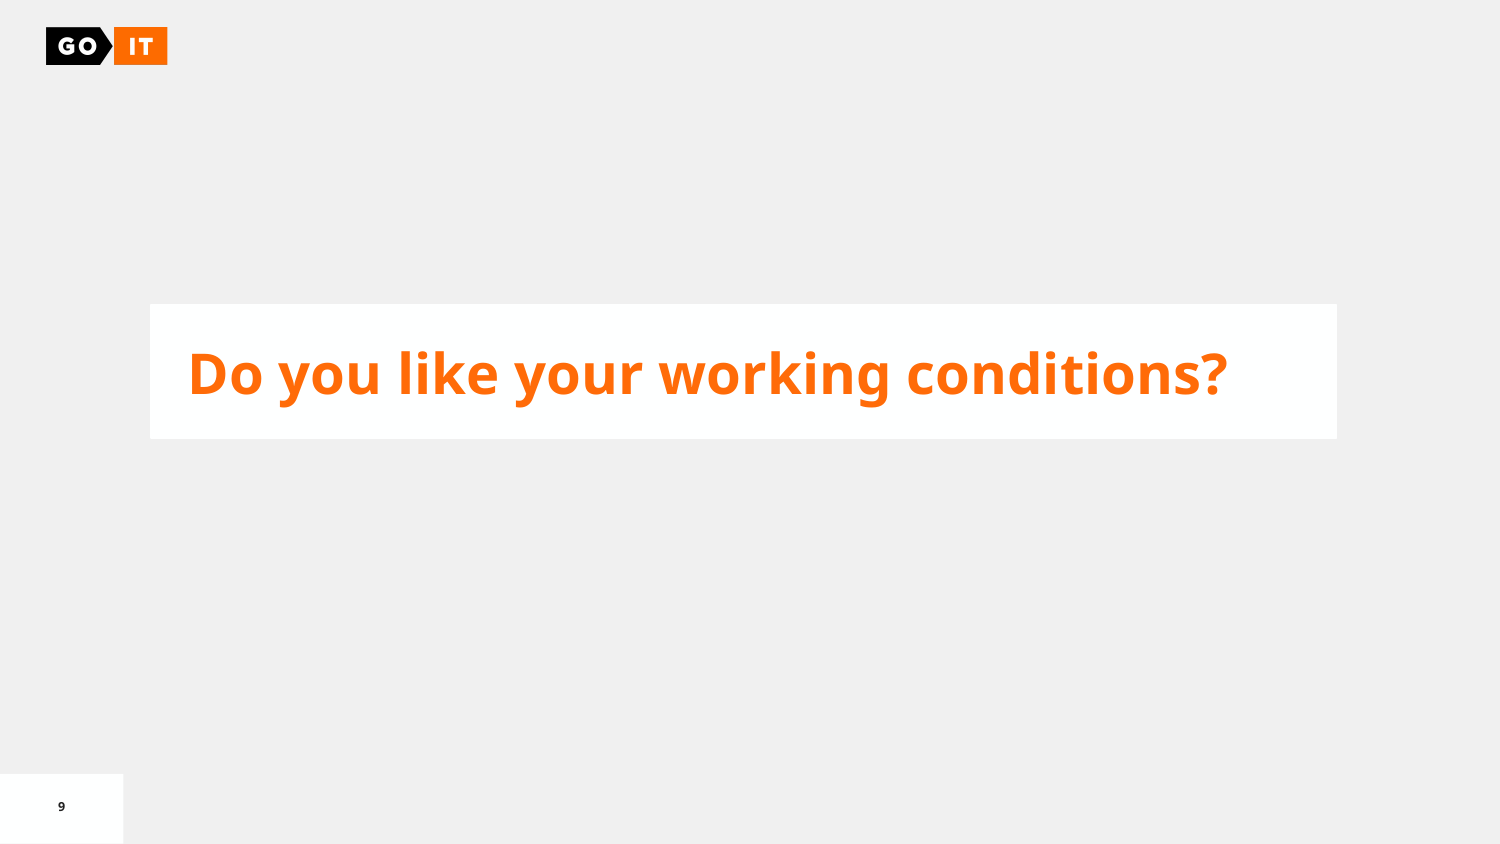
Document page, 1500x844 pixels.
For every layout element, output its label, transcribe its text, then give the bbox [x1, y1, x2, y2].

text_box Do you like your working conditions? [172, 323, 1328, 421]
picture [46, 27, 168, 65]
text_box [150, 304, 1337, 439]
